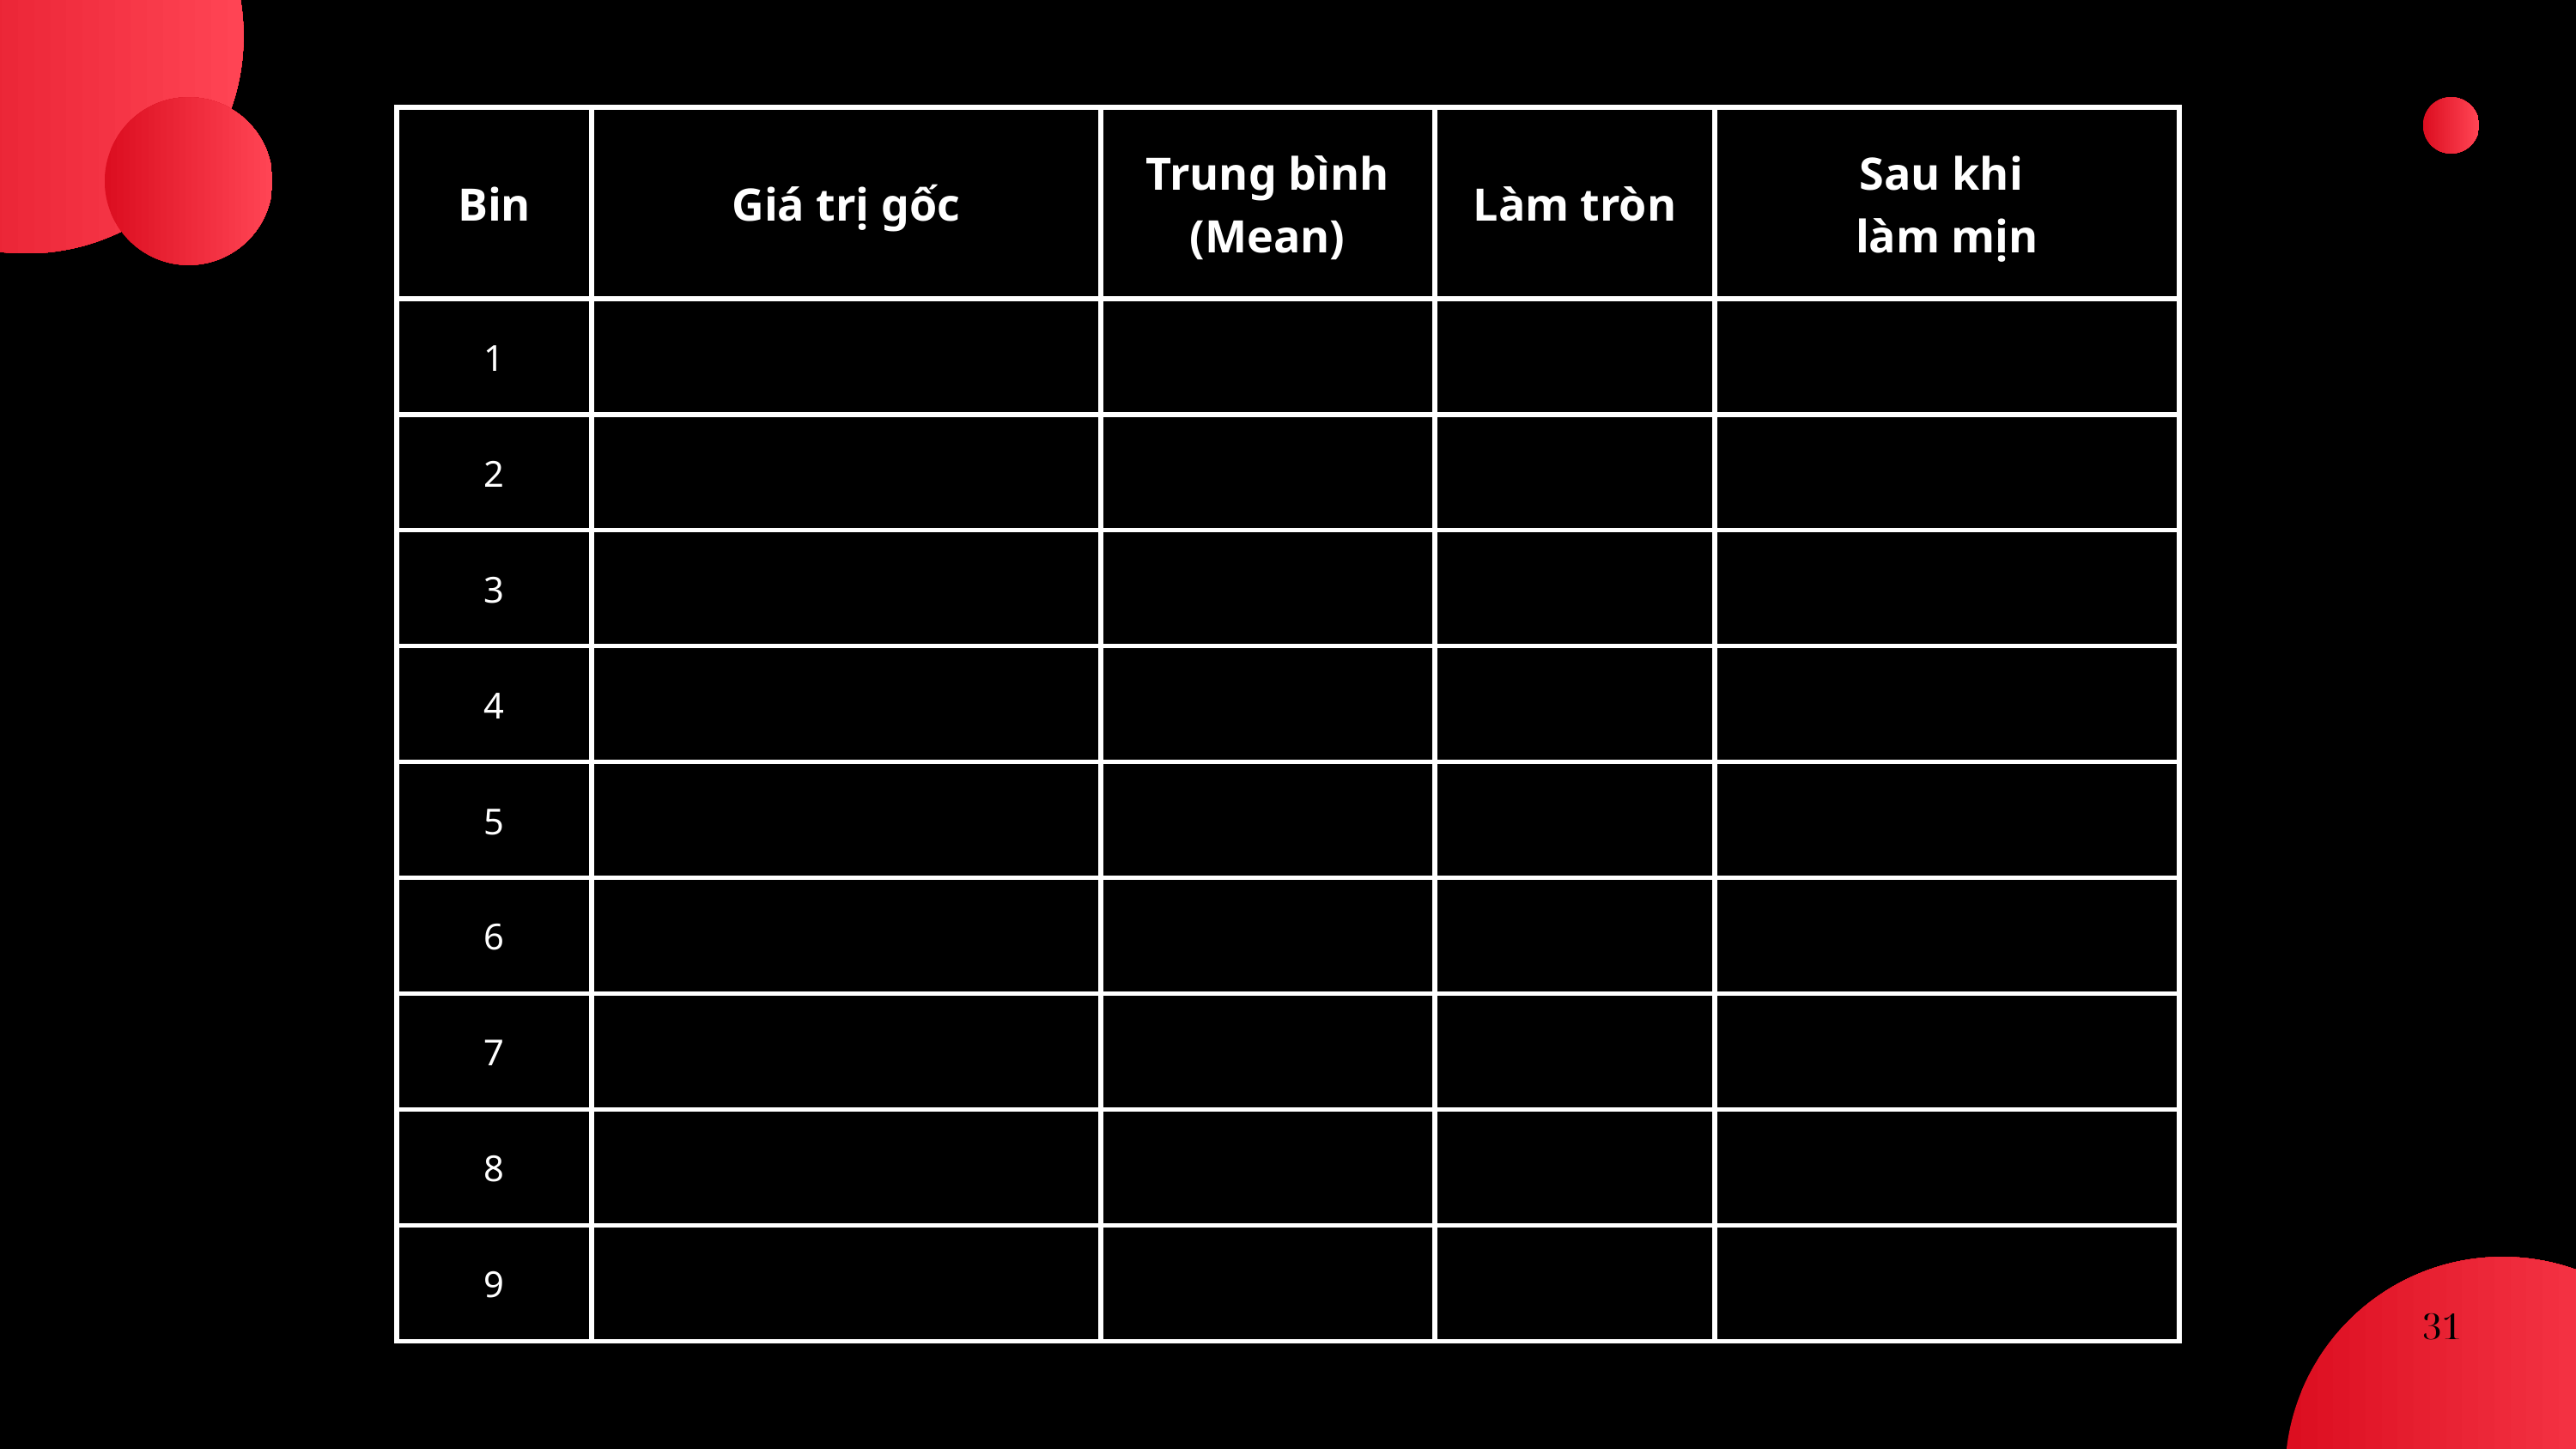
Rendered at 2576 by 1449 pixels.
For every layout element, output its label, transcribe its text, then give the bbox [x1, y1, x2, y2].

table_header Trung bình (Mean) [1103, 110, 1432, 296]
table_cell [1437, 764, 1712, 876]
table_cell [1717, 648, 2177, 760]
table_header Làm tròn [1437, 110, 1712, 296]
table_cell 8 [399, 1112, 589, 1223]
table_cell [1437, 301, 1712, 412]
table_cell 4 [399, 648, 589, 760]
table_cell [1437, 996, 1712, 1107]
table_cell 3 [399, 532, 589, 644]
table_cell [1103, 301, 1432, 412]
table_cell 5 [399, 764, 589, 876]
table_cell [1717, 417, 2177, 528]
table_cell [1717, 880, 2177, 991]
table_header Sau khi làm mịn [1717, 110, 2177, 296]
table_cell [1437, 417, 1712, 528]
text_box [2284, 1256, 2576, 1449]
table_cell [1103, 532, 1432, 644]
table_header Bin [399, 110, 589, 296]
table_cell [1717, 996, 2177, 1107]
table_cell [1717, 1112, 2177, 1223]
table_cell [594, 1112, 1098, 1223]
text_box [2422, 97, 2480, 155]
table_cell [1717, 764, 2177, 876]
table_cell [1717, 532, 2177, 644]
table_cell [594, 880, 1098, 991]
table_cell [1103, 764, 1432, 876]
table_cell [1103, 648, 1432, 760]
table_cell 1 [399, 301, 589, 412]
table_cell [594, 996, 1098, 1107]
table_cell [594, 301, 1098, 412]
table_cell [594, 532, 1098, 644]
table_cell [1717, 301, 2177, 412]
table_cell 7 [399, 996, 589, 1107]
table_cell [594, 1228, 1098, 1339]
table_cell [1103, 1228, 1432, 1339]
table_cell [1437, 532, 1712, 644]
table_cell [1437, 1228, 1712, 1339]
table_cell 2 [399, 417, 589, 528]
table_cell [1437, 648, 1712, 760]
table_header Giá trị gốc [594, 110, 1098, 296]
table_cell [1103, 880, 1432, 991]
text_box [104, 97, 273, 265]
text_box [0, 0, 244, 254]
table_cell [594, 764, 1098, 876]
table_cell [1437, 880, 1712, 991]
table_cell [594, 417, 1098, 528]
table_cell 6 [399, 880, 589, 991]
table_cell [1103, 1112, 1432, 1223]
table_cell [1717, 1228, 2177, 1339]
table_cell [1103, 417, 1432, 528]
table_cell [594, 648, 1098, 760]
table_cell [1437, 1112, 1712, 1223]
table_cell 9 [399, 1228, 589, 1339]
table_cell [1103, 996, 1432, 1107]
